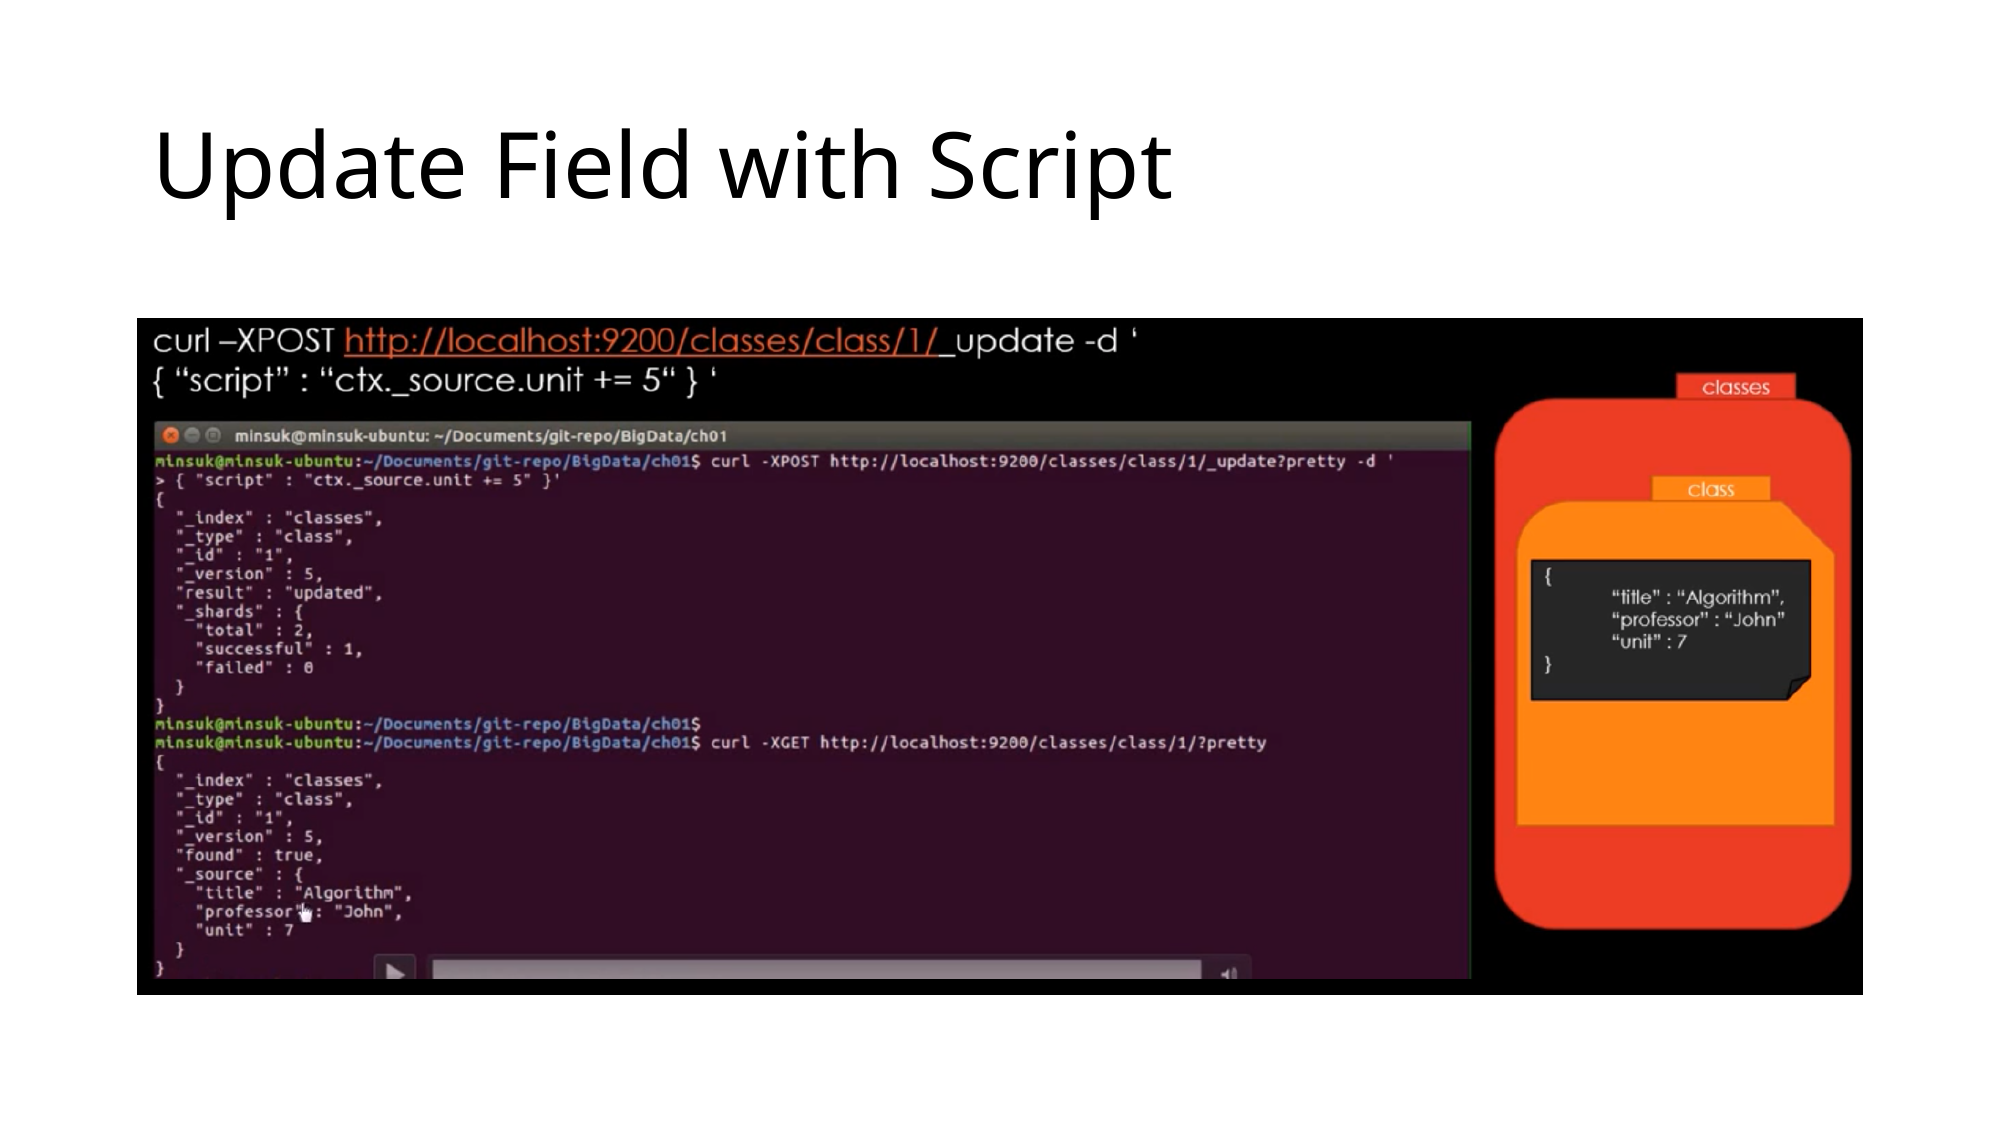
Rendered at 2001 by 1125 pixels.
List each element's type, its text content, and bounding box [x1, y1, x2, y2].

title Update Field with Script [137, 59, 1863, 278]
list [137, 318, 1863, 995]
